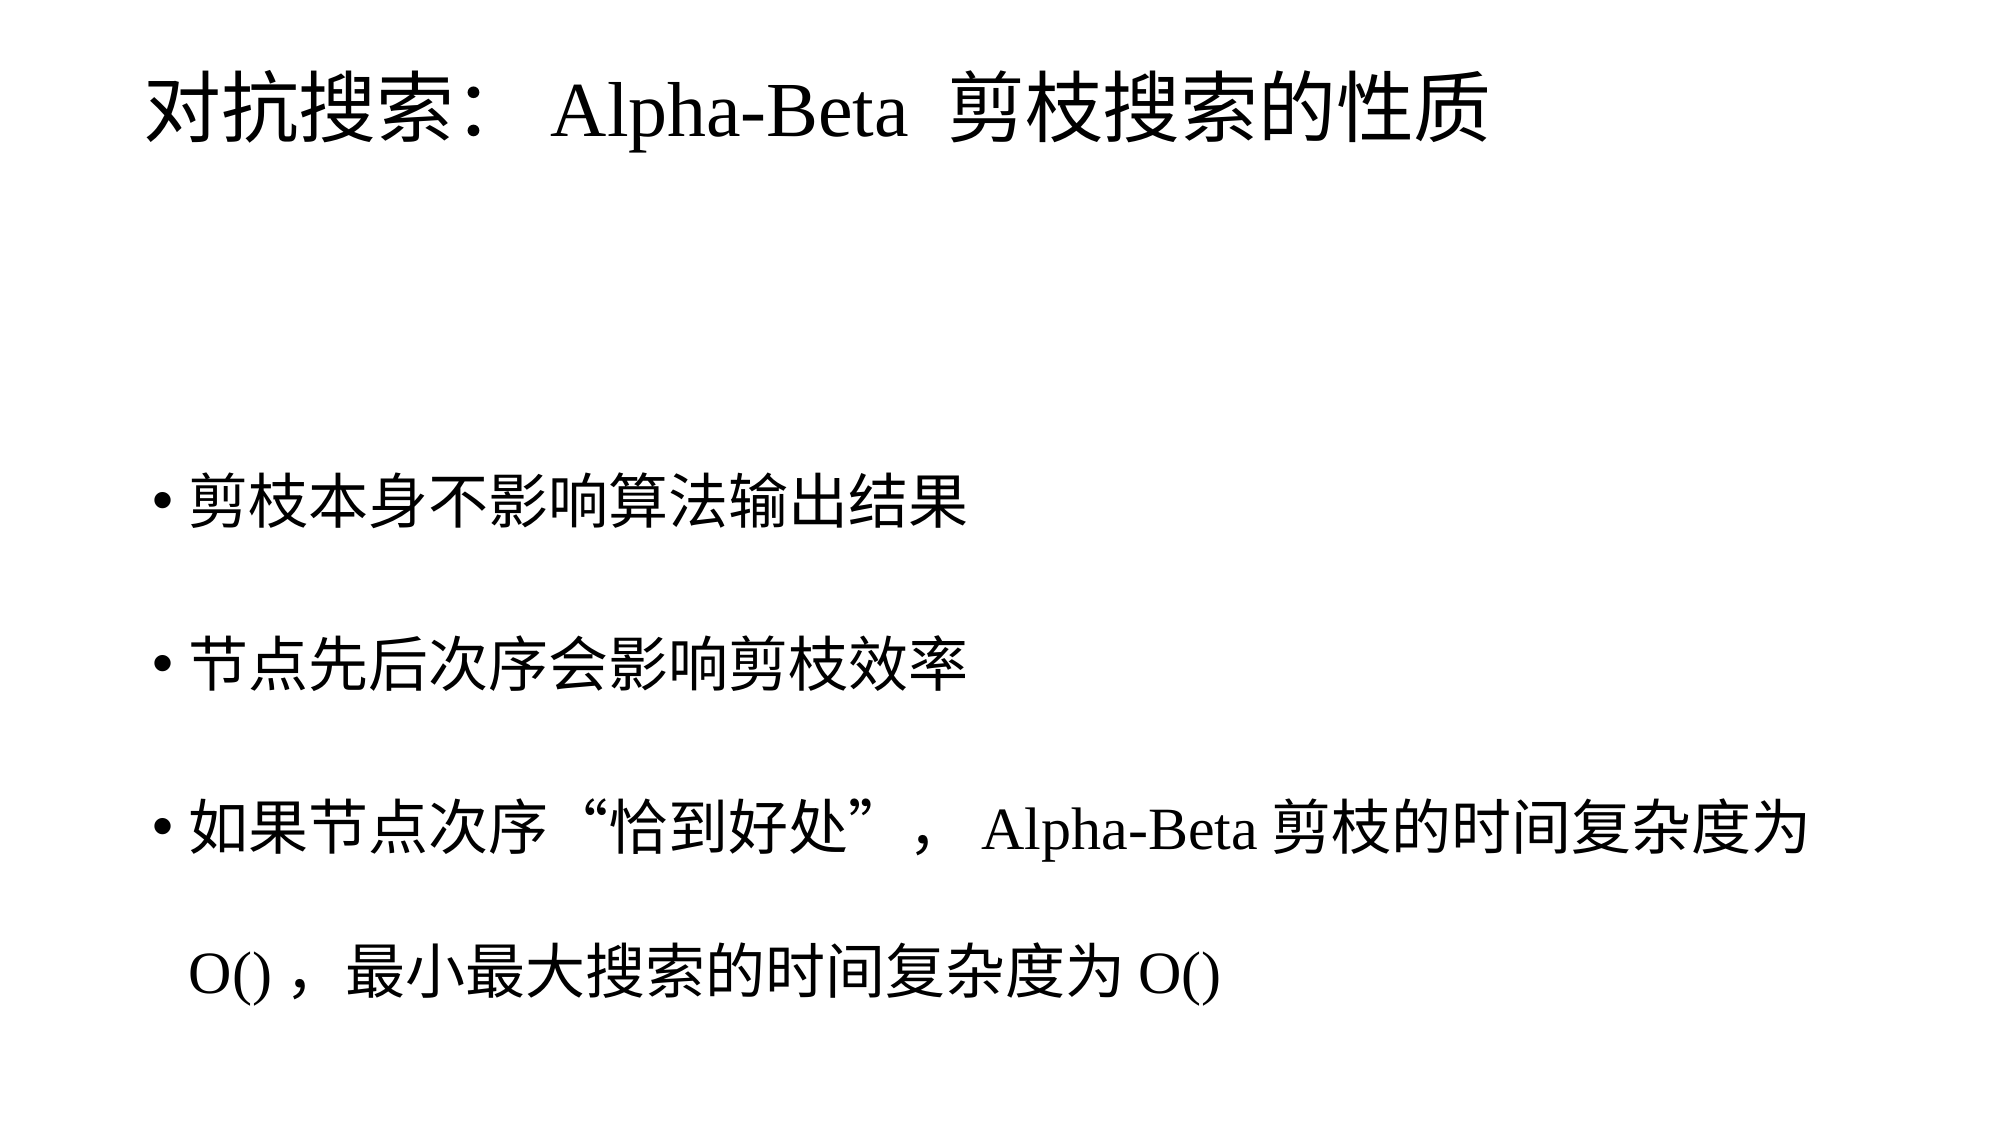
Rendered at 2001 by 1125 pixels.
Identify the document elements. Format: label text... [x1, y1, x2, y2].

title 对抗搜索：Alpha-Beta 剪枝搜索的性质 [128, 57, 1961, 165]
